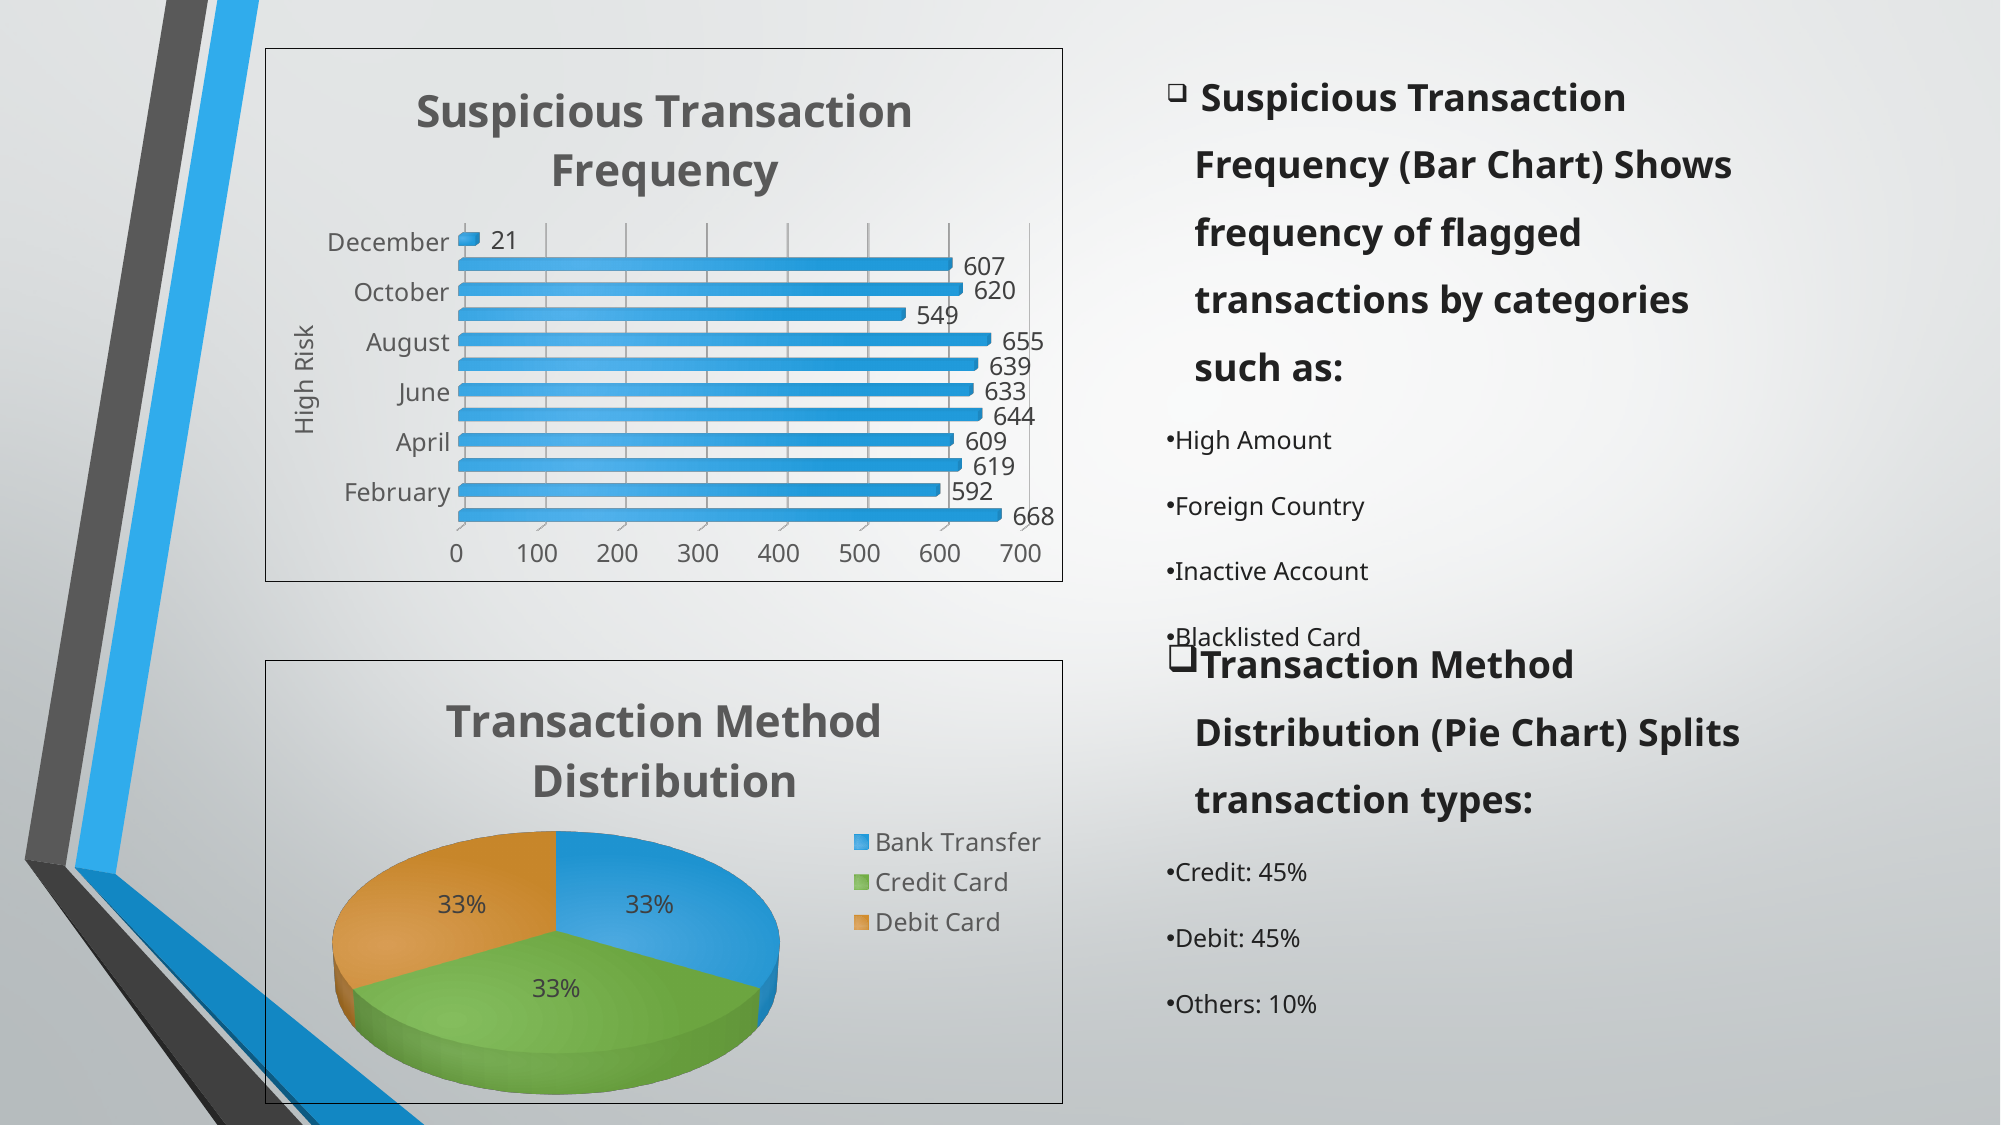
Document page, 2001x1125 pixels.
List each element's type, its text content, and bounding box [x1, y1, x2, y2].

text_box Transaction Method Distribution (Pie Chart) Splits transaction types: Credit: 45% Debit: 45% Others: 10% [1151, 611, 1764, 1054]
chart [265, 660, 1064, 1104]
text_box Suspicious Transaction Frequency (Bar Chart) Shows frequency of flagged transactions by categories such as: High Amount Foreign Country Inactive Account Blacklisted Card [1151, 43, 1764, 486]
chart [265, 48, 1064, 582]
